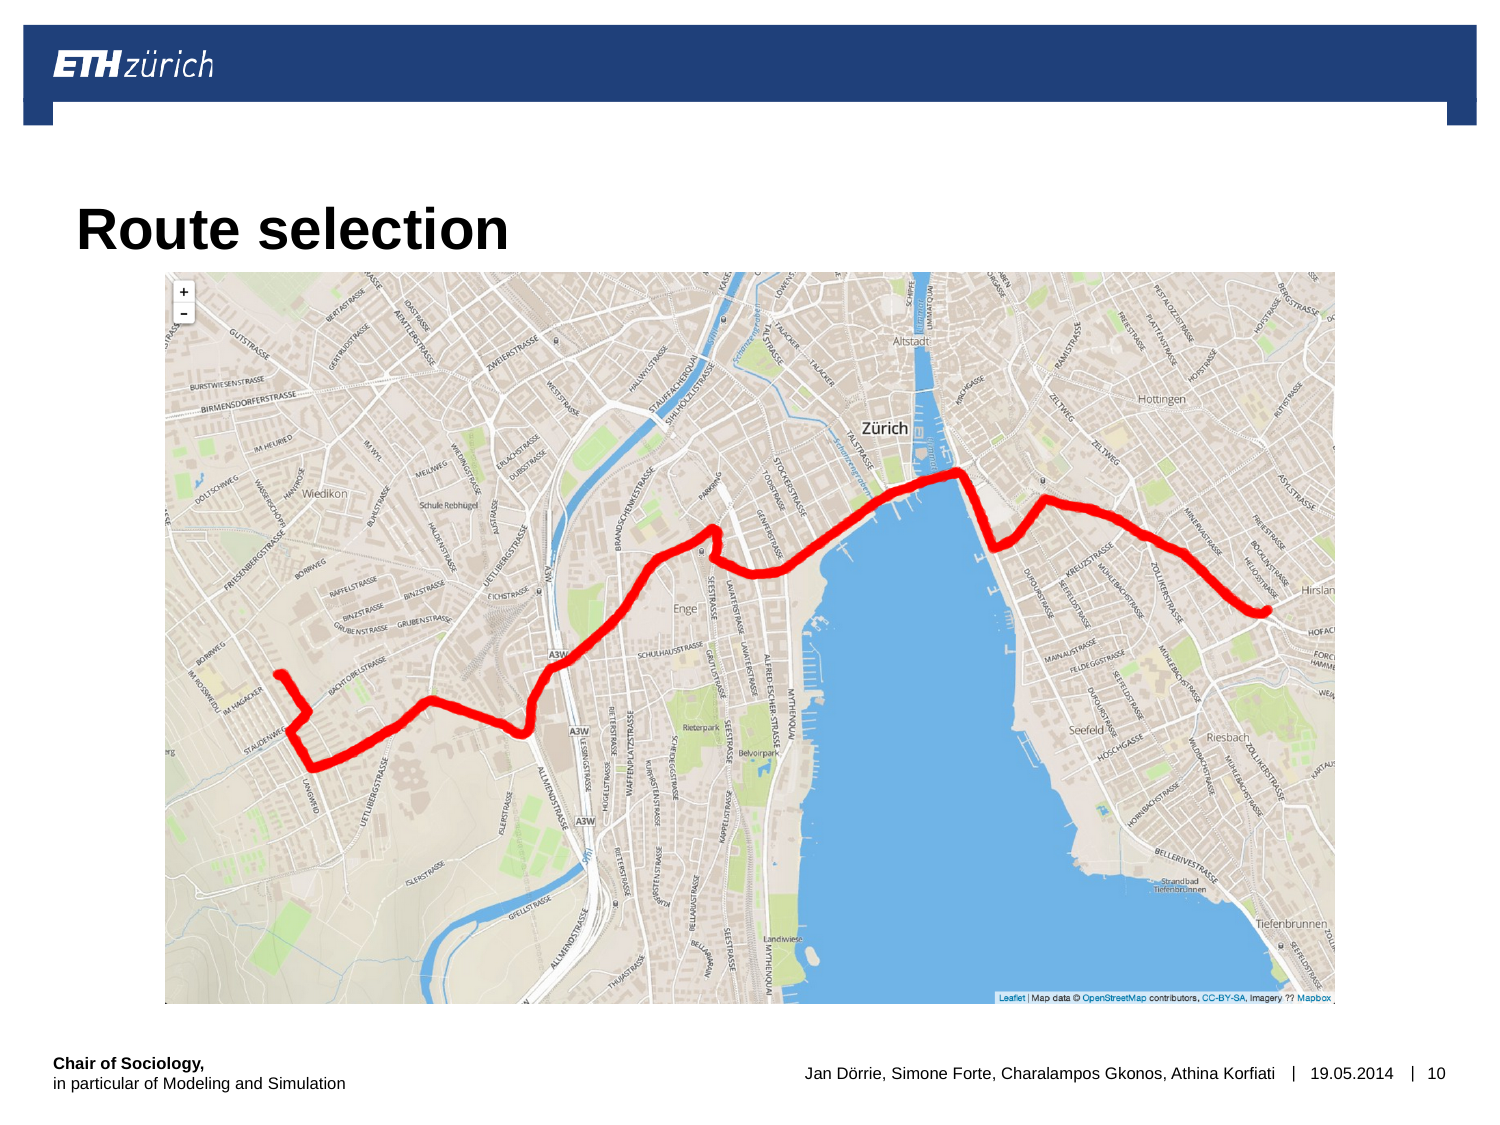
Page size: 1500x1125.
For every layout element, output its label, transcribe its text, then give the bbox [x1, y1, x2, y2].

text_box Jan Dörrie, Simone Forte, Charalampos Gkonos, Athina Korfiati [775, 1062, 1277, 1084]
picture [165, 272, 1335, 1004]
title Route selection [53, 101, 1447, 262]
text_box 19.05.2014 [1309, 1062, 1396, 1084]
text_box 10 [1414, 1062, 1459, 1084]
